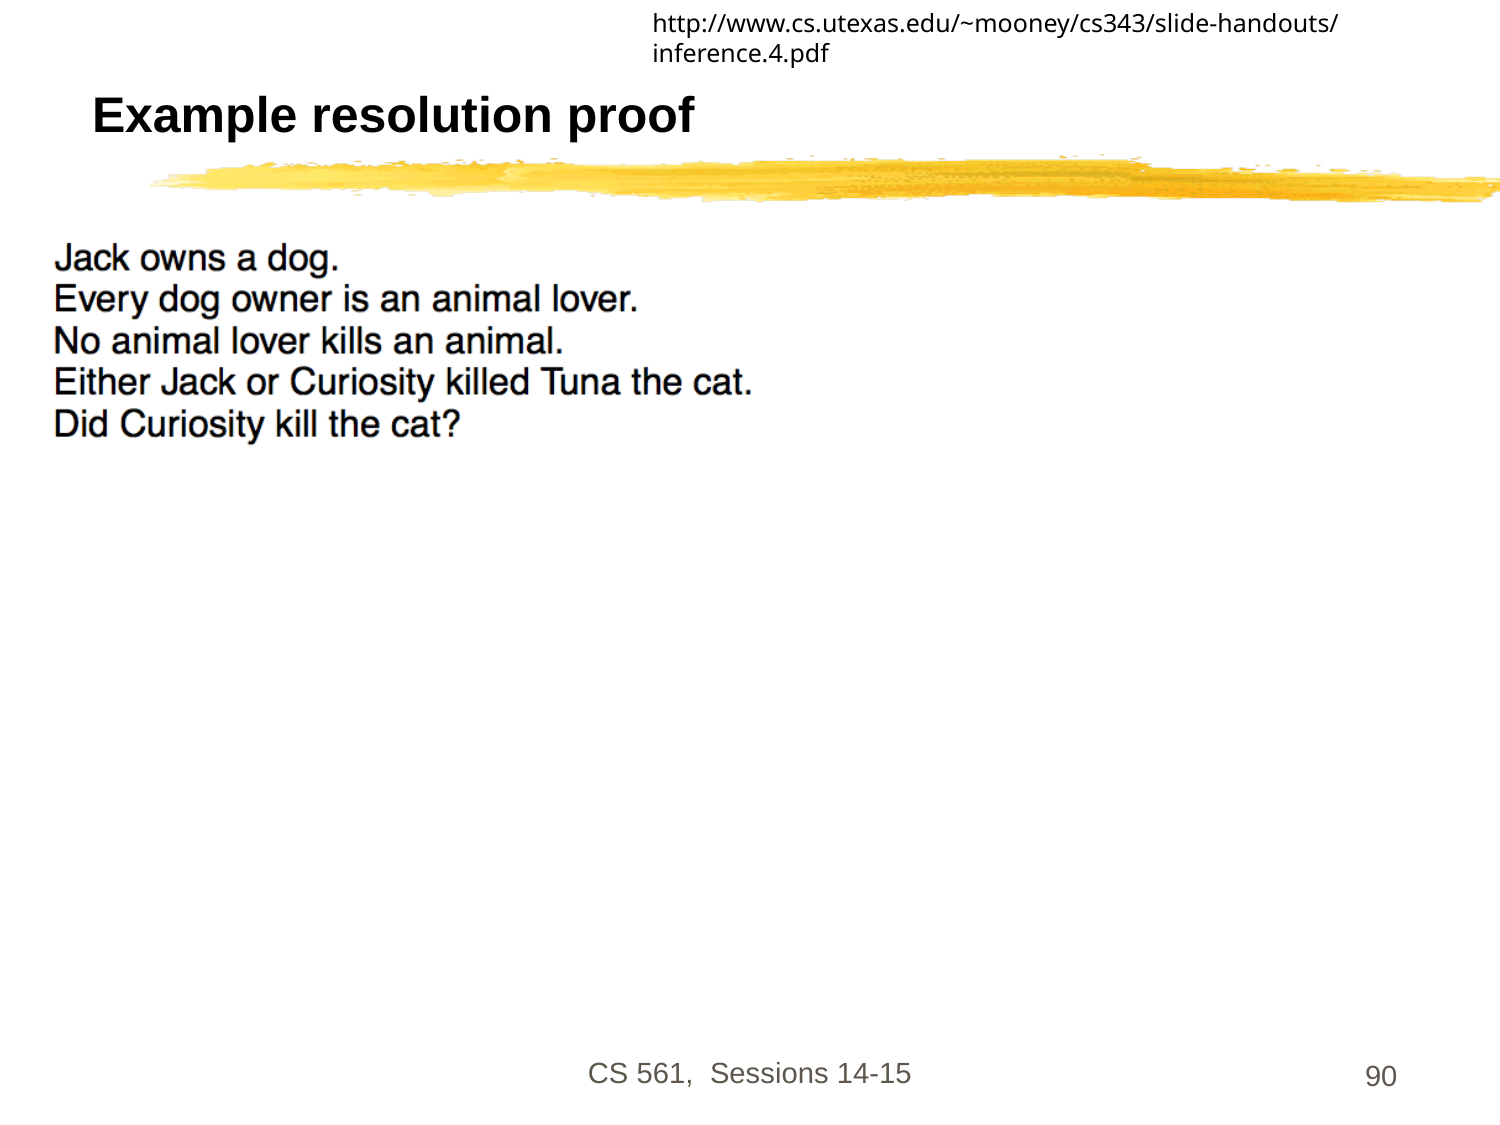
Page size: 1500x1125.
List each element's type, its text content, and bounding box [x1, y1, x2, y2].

text_box http://www.cs.utexas.edu/~mooney/cs343/slide-handouts/inference.4.pdf [637, 0, 1500, 75]
slide_number 90 [1099, 1024, 1413, 1101]
title Example resolution proof [76, 37, 1415, 151]
footer CS 561, Sessions 14-15 [512, 1021, 988, 1098]
picture [49, 237, 763, 448]
picture [150, 149, 1500, 213]
